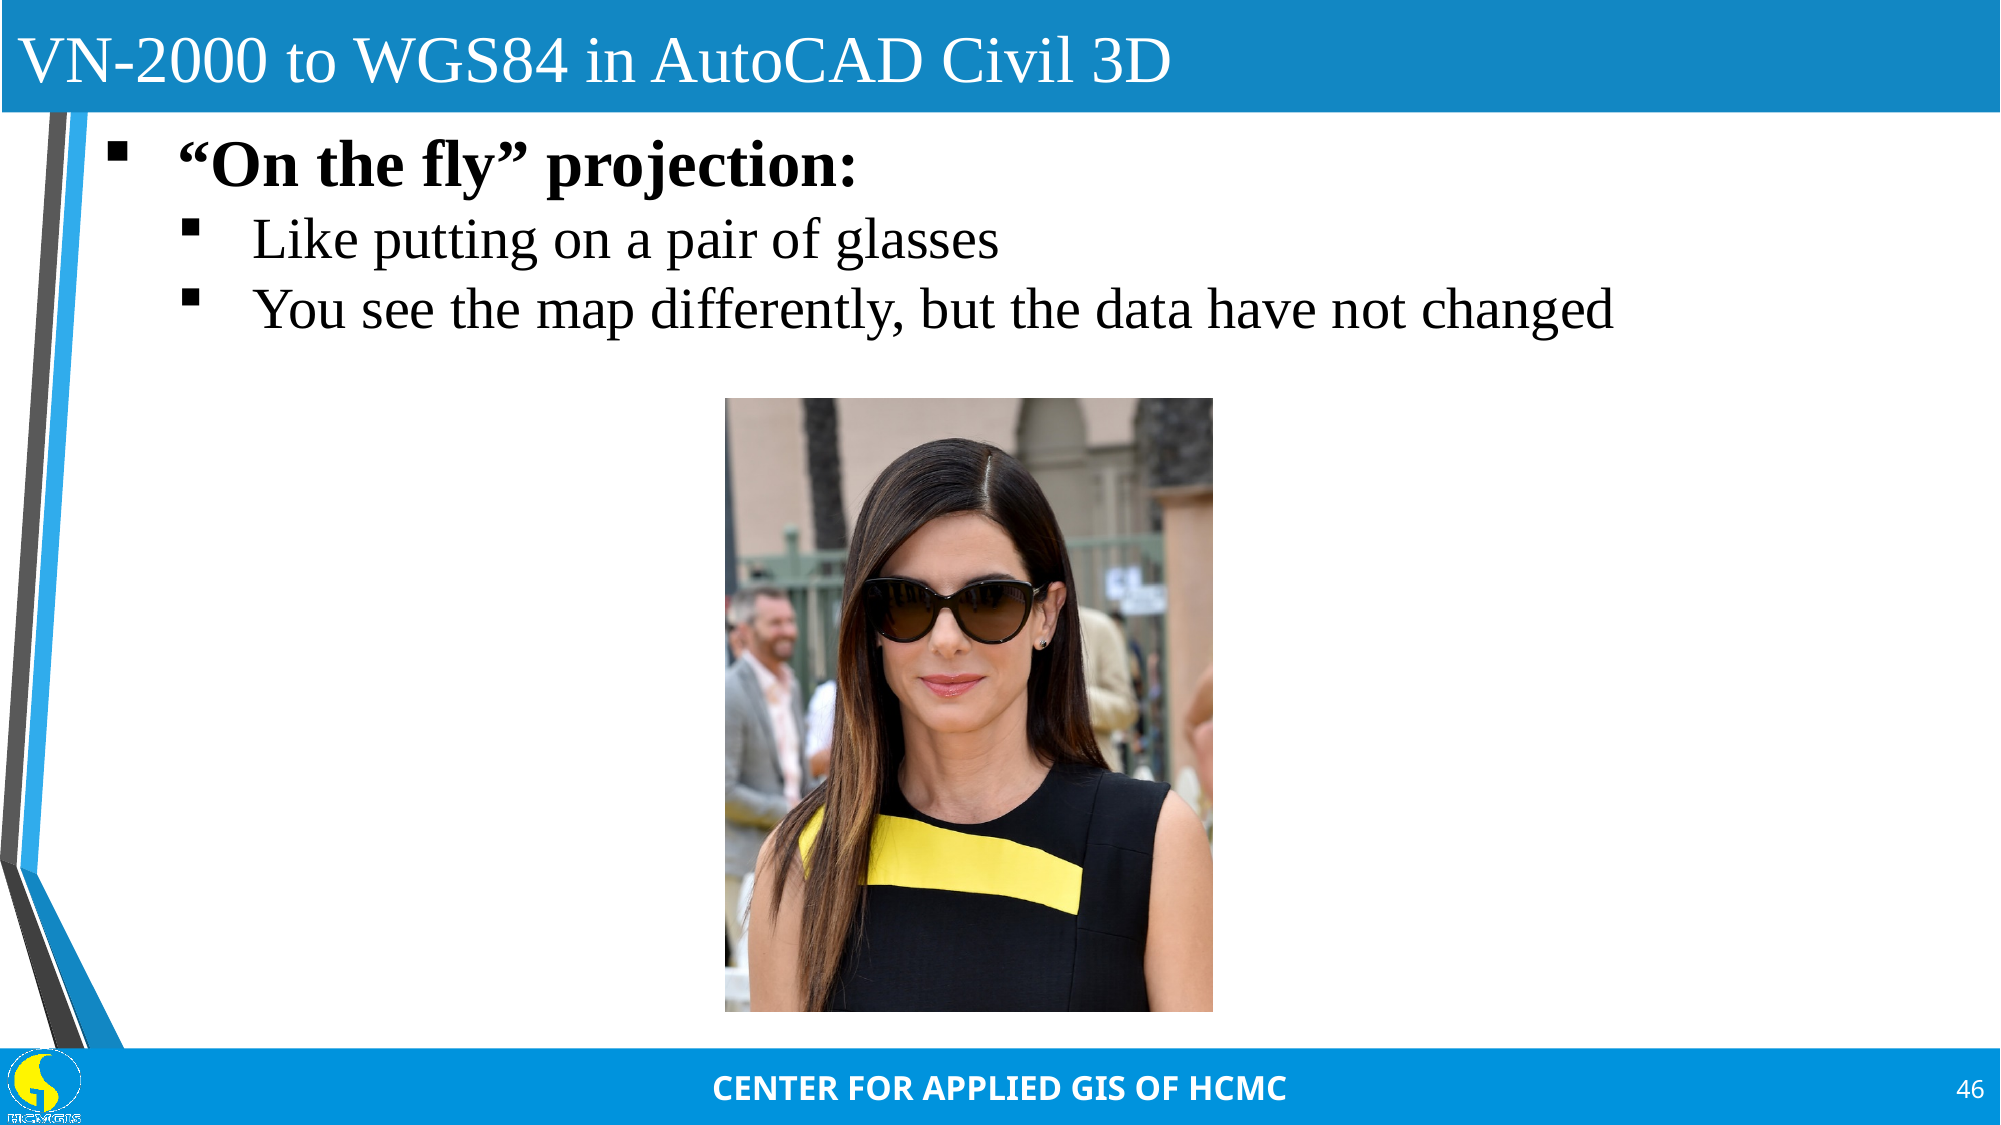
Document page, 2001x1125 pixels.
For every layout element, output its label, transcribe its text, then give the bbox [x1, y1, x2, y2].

slide_number 46 [1899, 1060, 2000, 1121]
picture [724, 398, 1213, 1012]
text_box “On the fly” projection: Like putting on a pair of glasses You see the map differently, but the data have not changed [87, 113, 1988, 348]
picture [15, 1055, 58, 1110]
text_box VN-2000 to WGS84 in AutoCAD Civil 3D [2, 0, 2000, 113]
